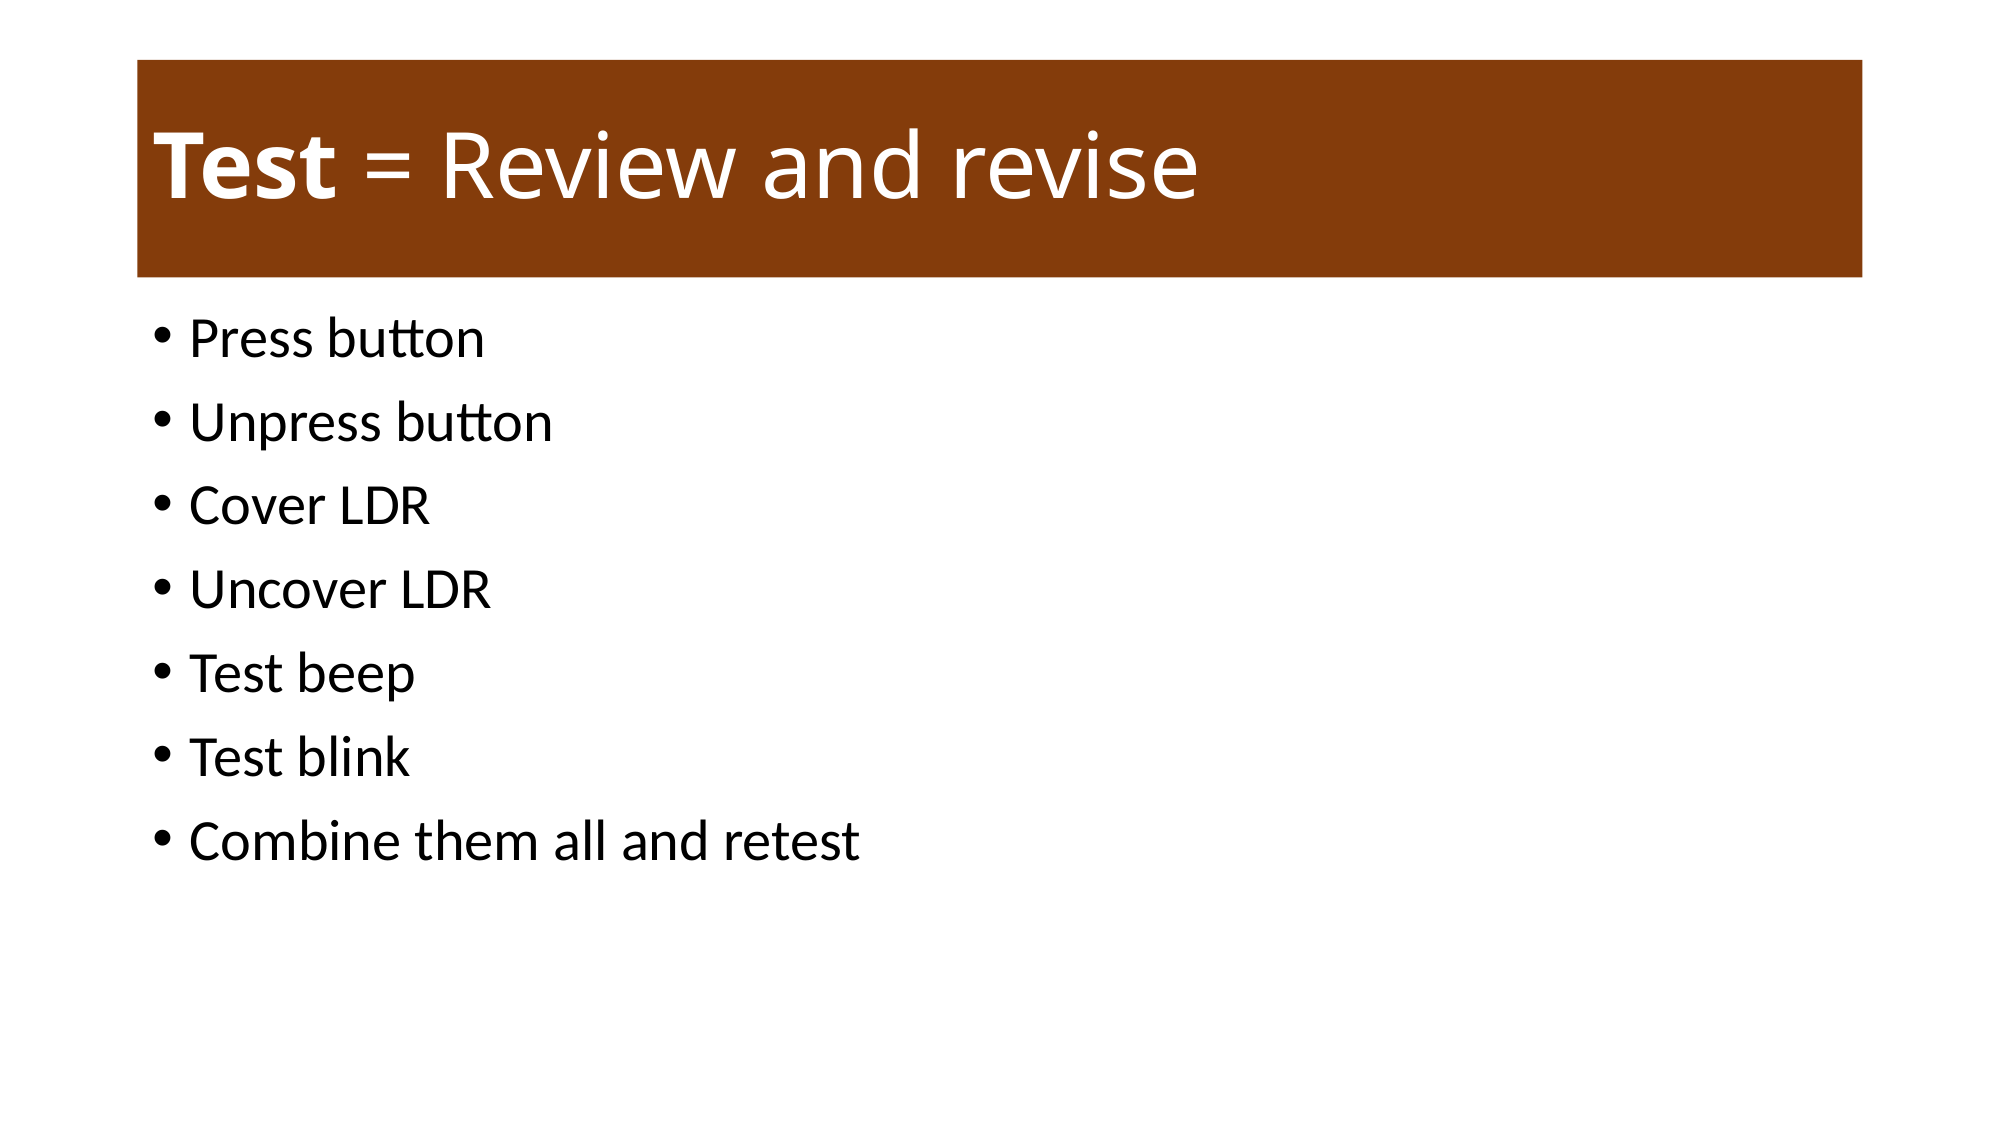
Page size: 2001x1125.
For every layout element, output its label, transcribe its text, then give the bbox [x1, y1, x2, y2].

title Test = Review and revise [137, 59, 1863, 278]
list Press button Unpress button Cover LDR Uncover LDR Test beep Test blink Combine them all and retest [137, 299, 1863, 1014]
